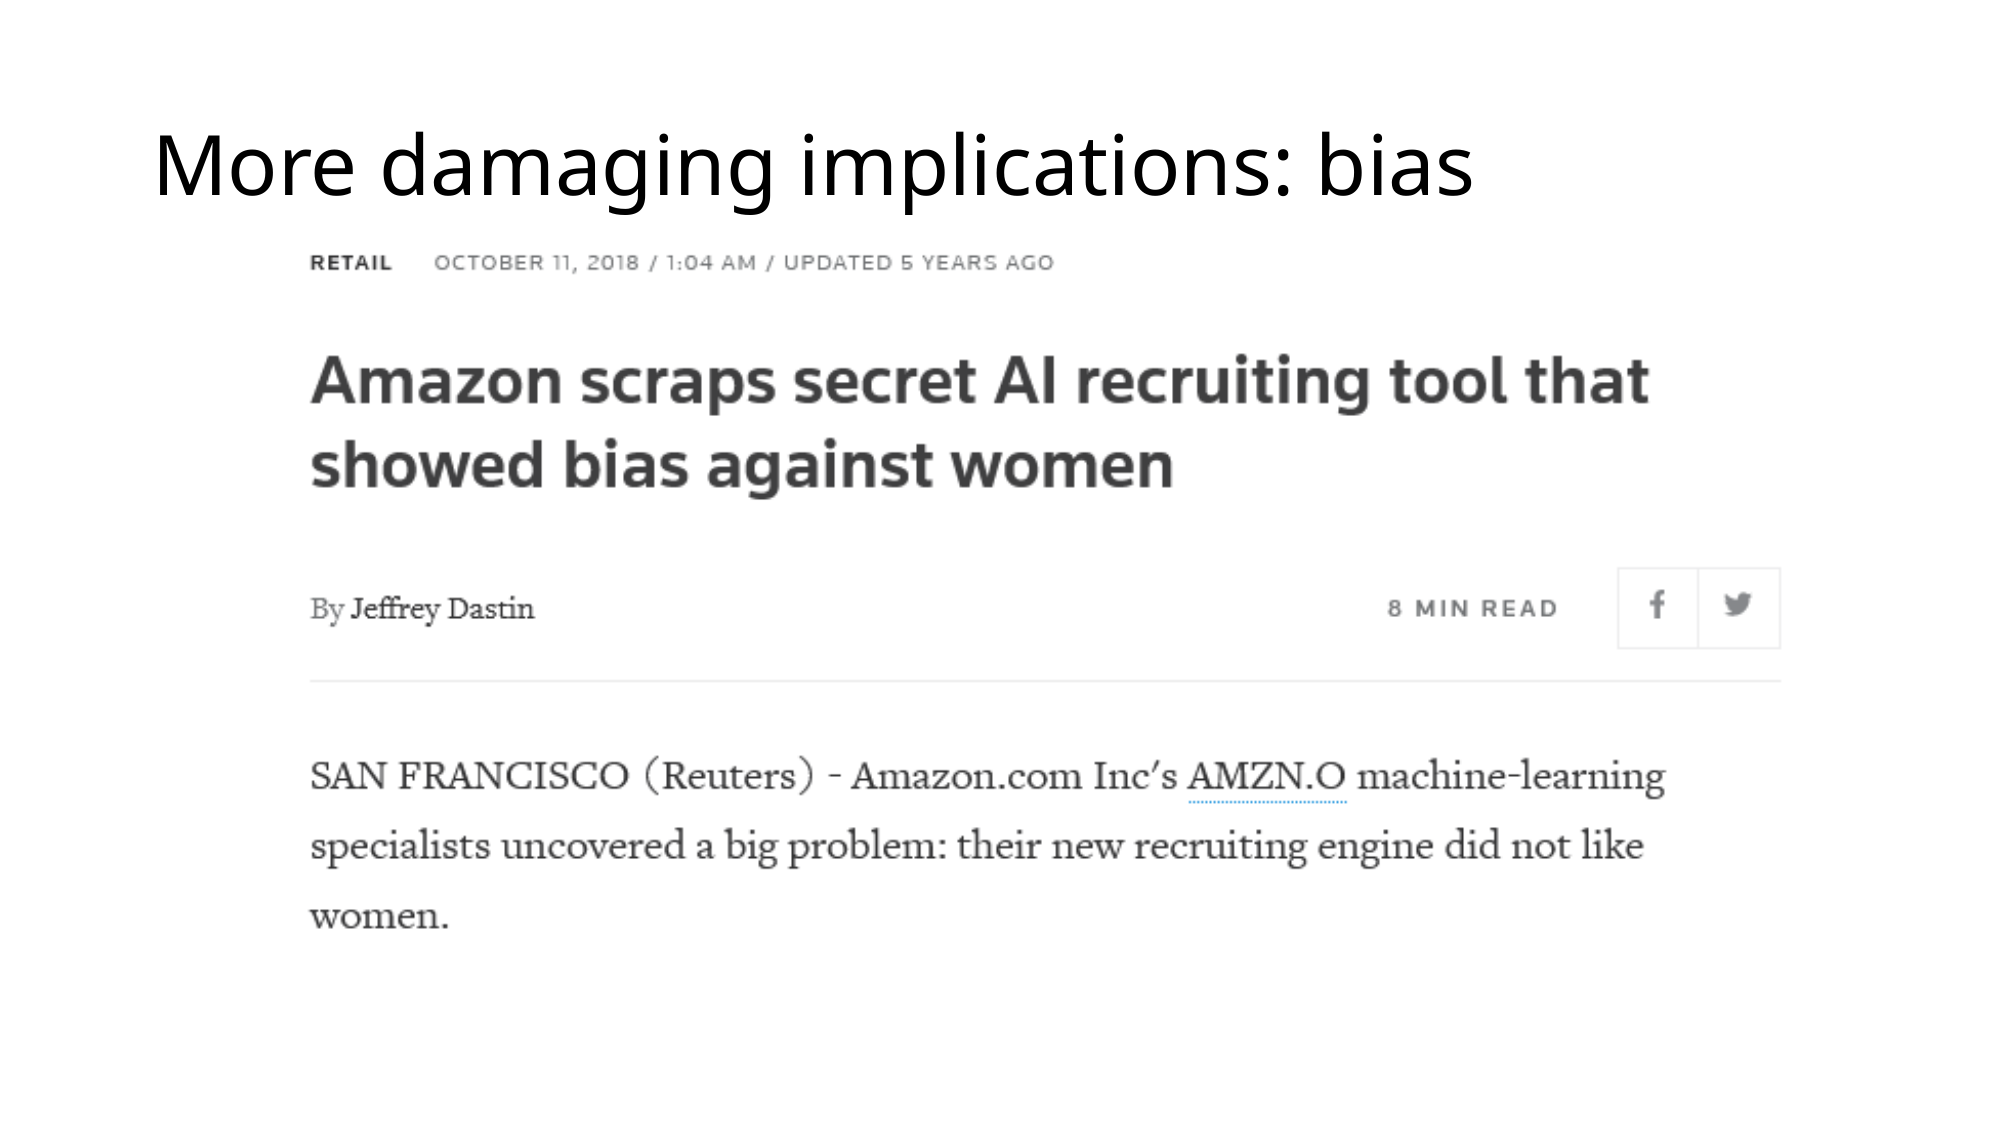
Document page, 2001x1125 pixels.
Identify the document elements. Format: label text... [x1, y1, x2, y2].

title More damaging implications: bias [137, 59, 1863, 278]
picture [159, 219, 1841, 978]
